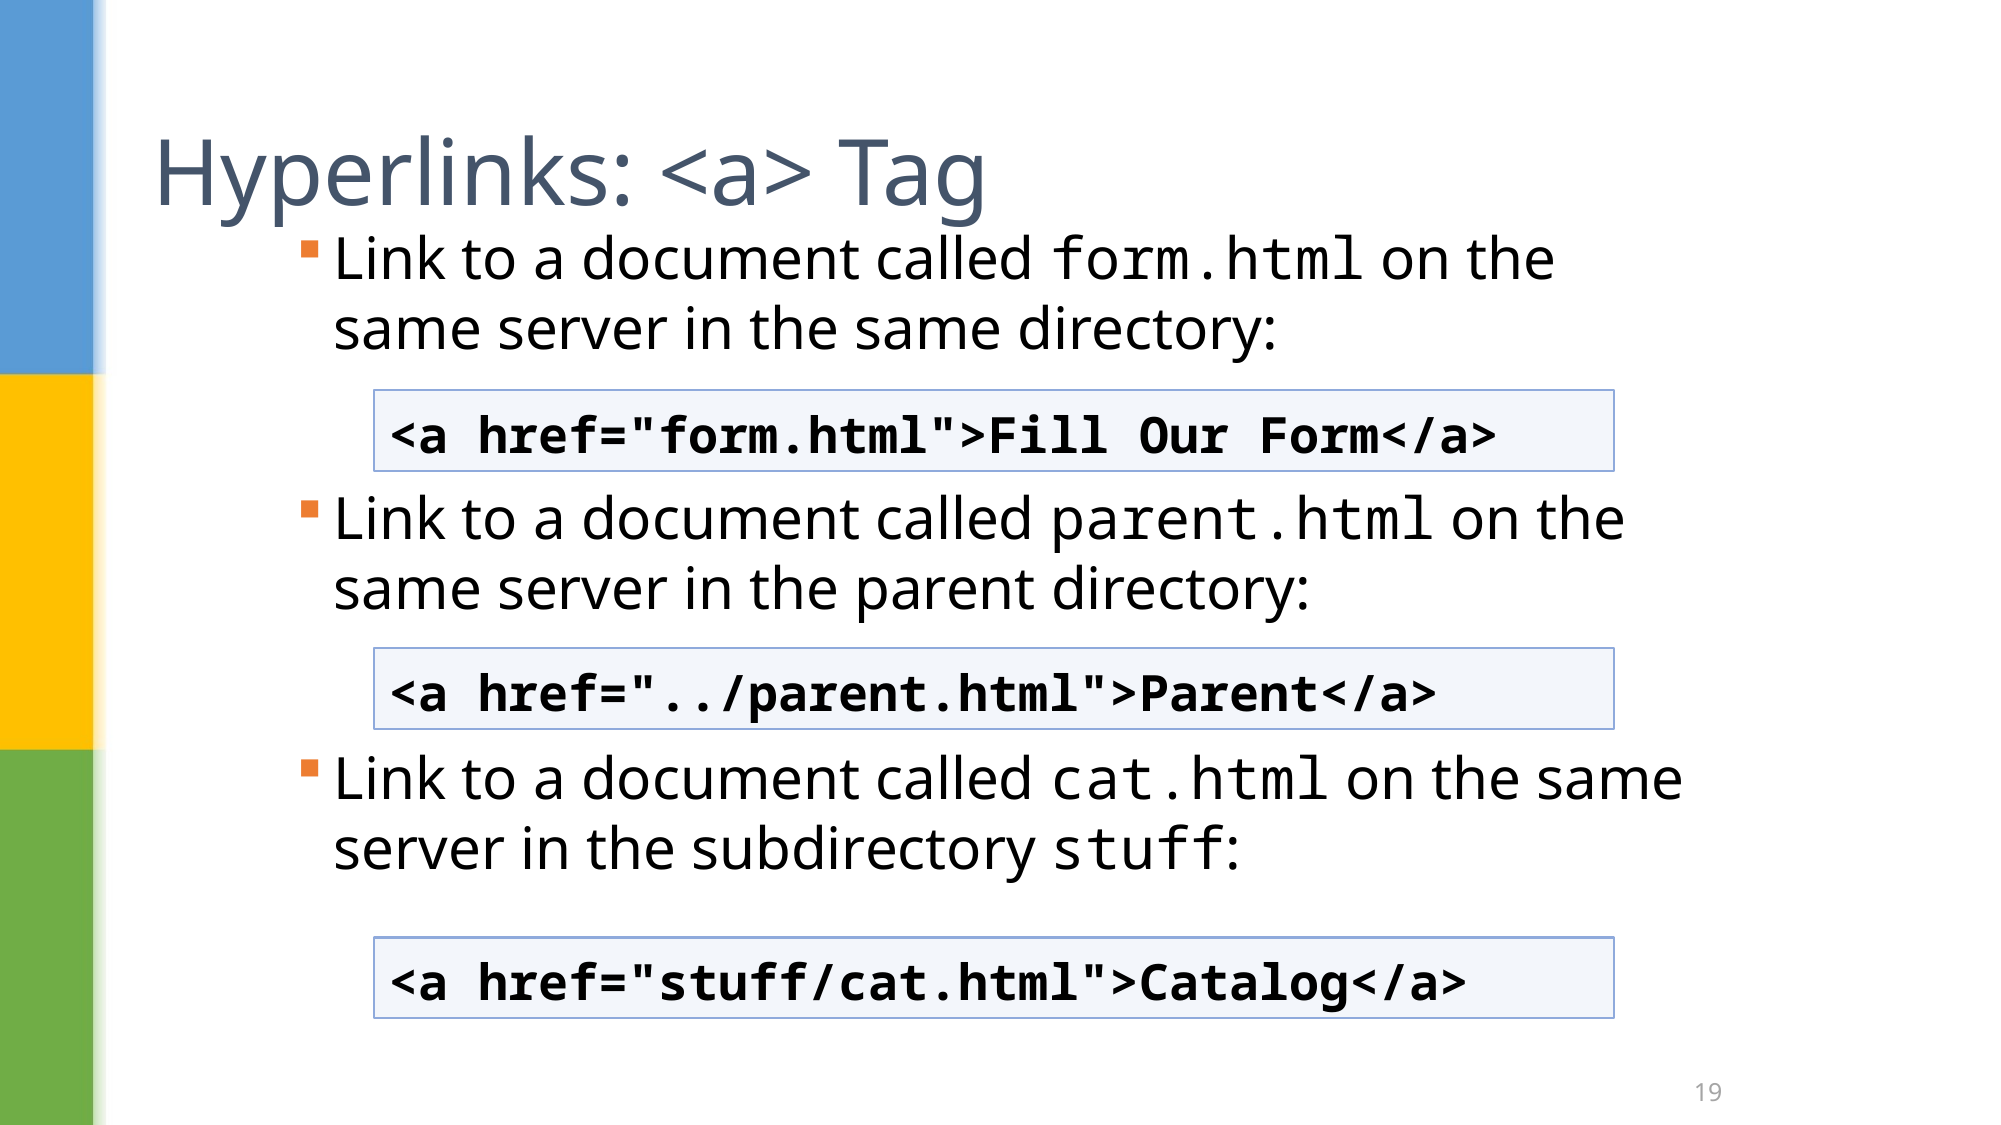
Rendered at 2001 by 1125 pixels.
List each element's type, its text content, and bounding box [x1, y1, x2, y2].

text_box <a href="../parent.html">Parent</a> [373, 648, 1614, 730]
text_box <a href="form.html">Fill Our Form</a> [373, 390, 1614, 471]
picture [0, 0, 2001, 1125]
text_box <a href="stuff/cat.html">Catalog</a> [373, 937, 1614, 1019]
slide_number 19 [1662, 1074, 1738, 1113]
list Link to a document called form.html on the same server in the same directory: Link to a document called parent.html on the same server in the parent directory: Link to a document called cat.html on the same server in the subdirectory stuff: [281, 213, 1707, 1125]
title Hyperlinks: <a> Tag [137, 59, 1863, 278]
